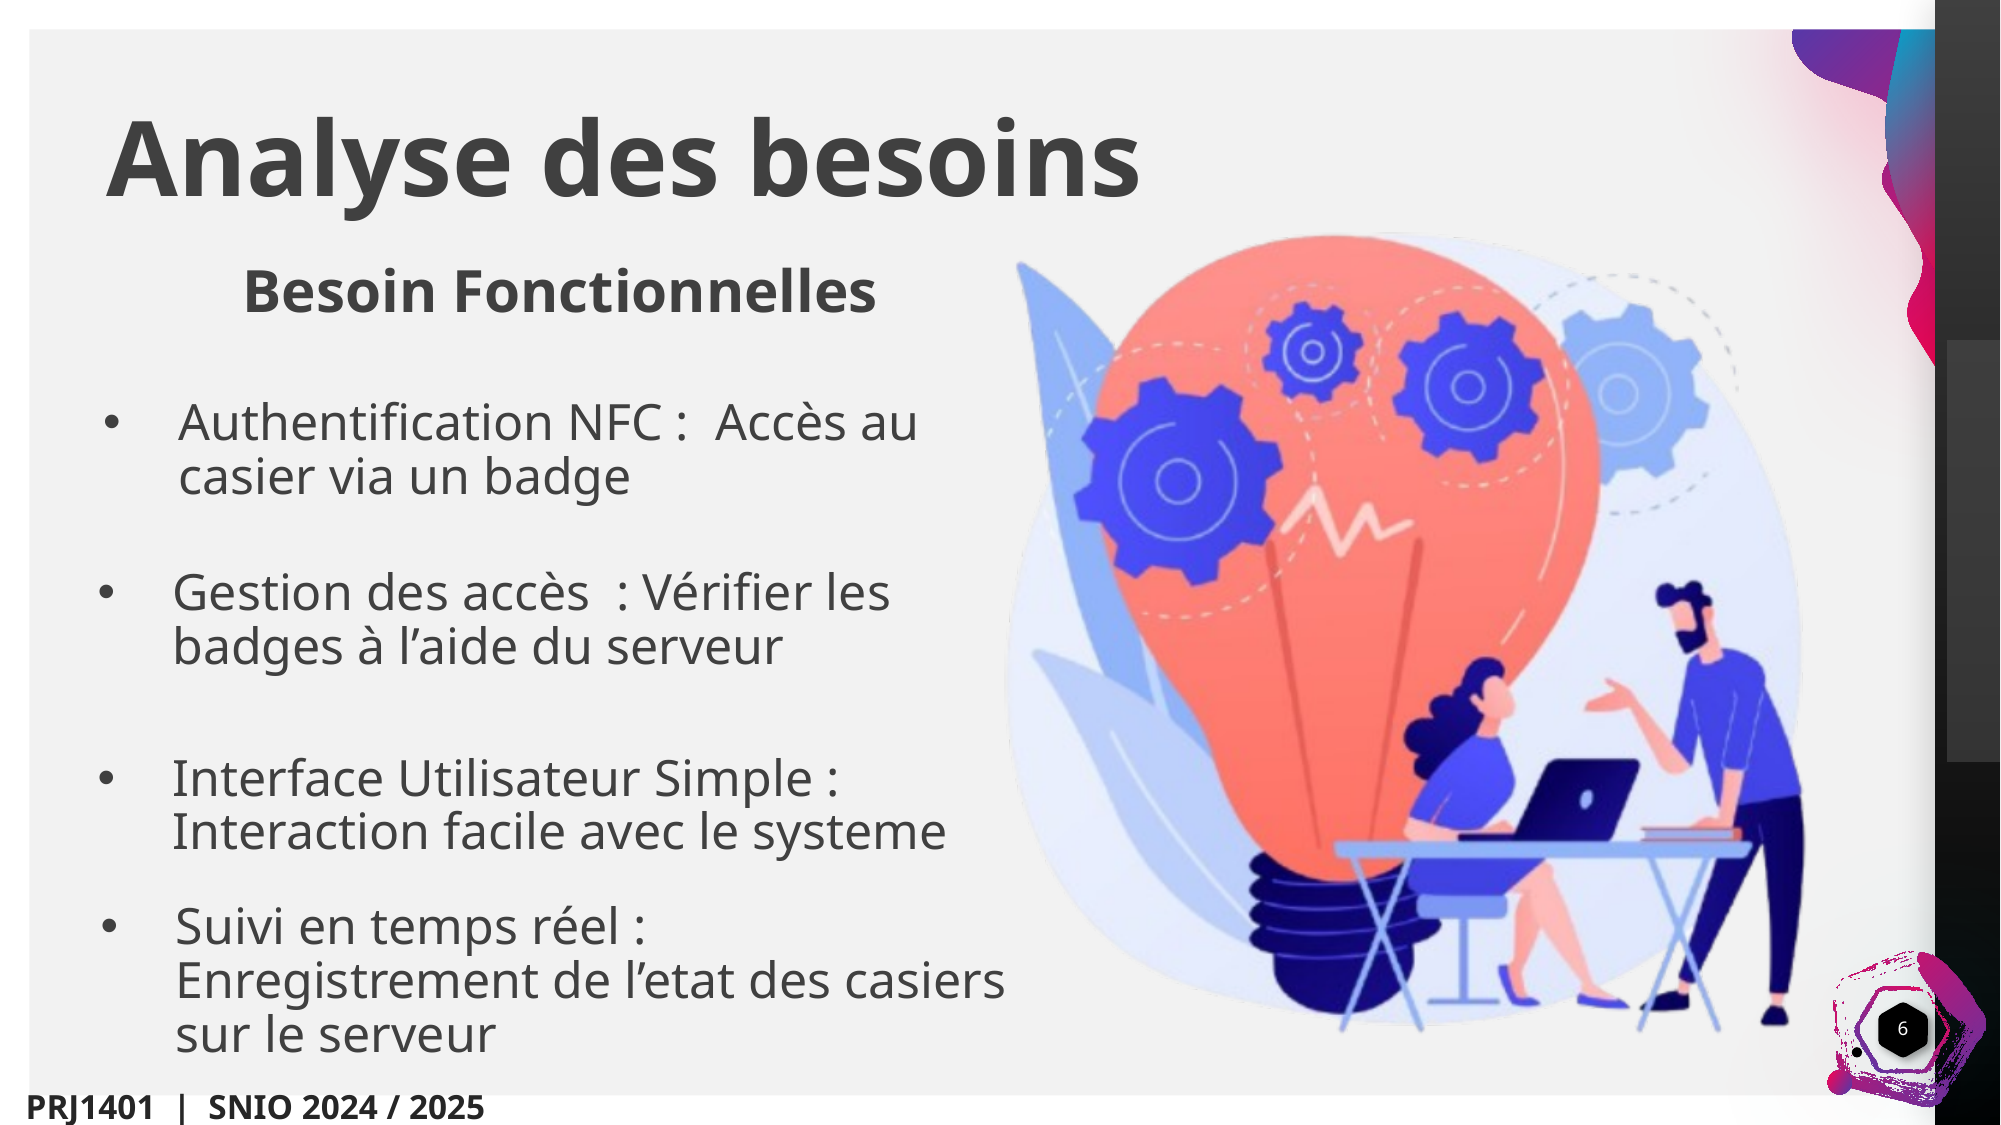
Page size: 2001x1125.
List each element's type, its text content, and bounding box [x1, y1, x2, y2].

title Analyse des besoins [106, 106, 877, 225]
text_box PRJ1401 | SNIO 2024 / 2025 [0, 1091, 625, 1125]
text_box Suivi en temps réel : Enregistrement de l’etat des casiers sur le serveur [100, 901, 877, 968]
picture [877, 105, 1934, 1125]
picture [1947, 340, 2000, 762]
text_box Gestion des accès : Vérifier les badges à l’aide du serveur [97, 567, 877, 634]
text_box Authentification NFC : Accès au casier via un badge [103, 397, 877, 464]
text_box Interface Utilisateur Simple : Interaction facile avec le systeme [97, 752, 877, 819]
text_box Besoin Fonctionnelles [100, 262, 877, 329]
